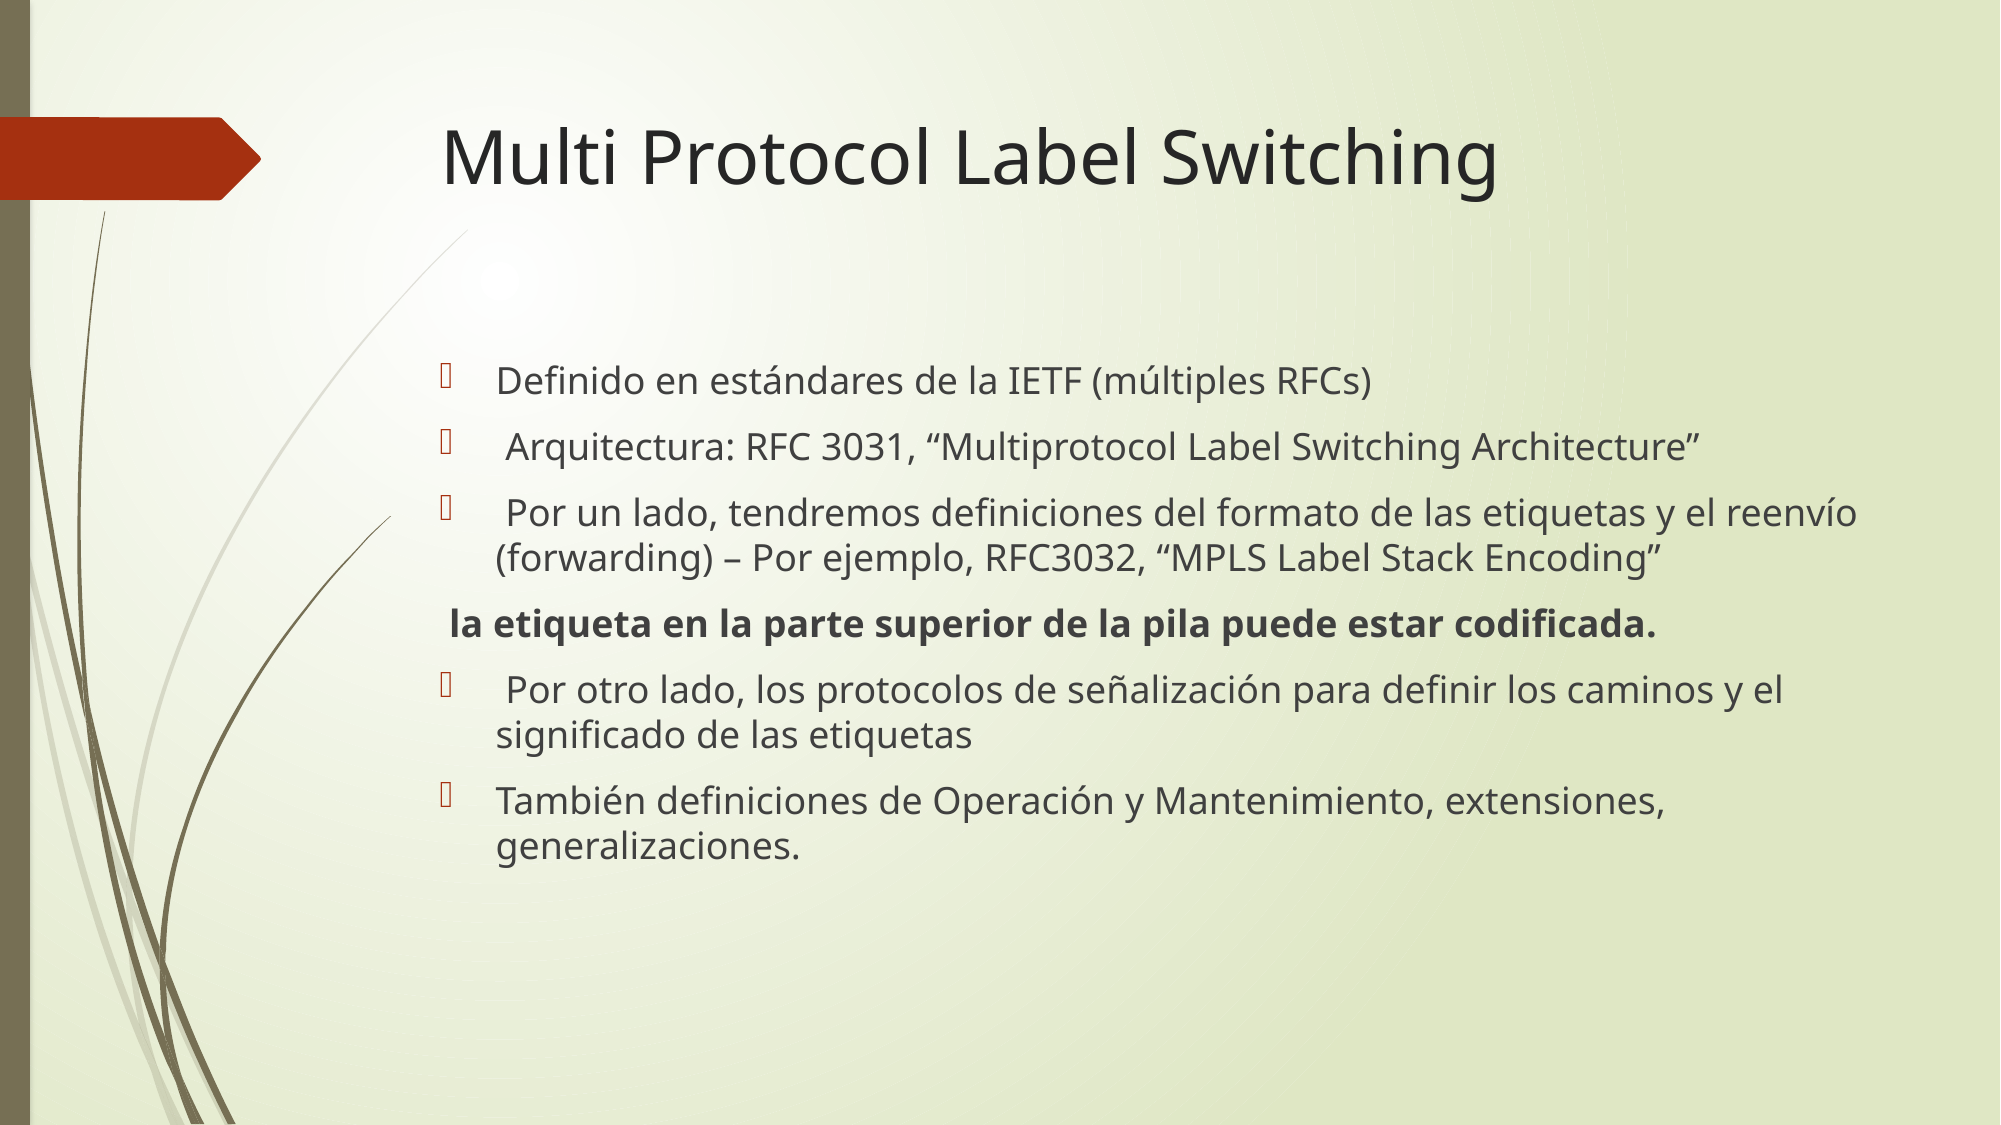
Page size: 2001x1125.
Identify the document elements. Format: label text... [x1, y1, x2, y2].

text_box Definido en estándares de la IETF (múltiples RFCs) Arquitectura: RFC 3031, “Multiprotocol Label Switching Architecture” Por un lado, tendremos definiciones del formato de las etiquetas y el reenvío (forwarding) – Por ejemplo, RFC3032, “MPLS Label Stack Encoding” la etiqueta en la parte superior de la pila puede estar codificada. Por otro lado, los protocolos de señalización para definir los caminos y el significado de las etiquetas También definiciones de Operación y Mantenimiento, extensiones, generalizaciones. [424, 349, 1888, 970]
text_box Multi Protocol Label Switching [425, 102, 1888, 313]
